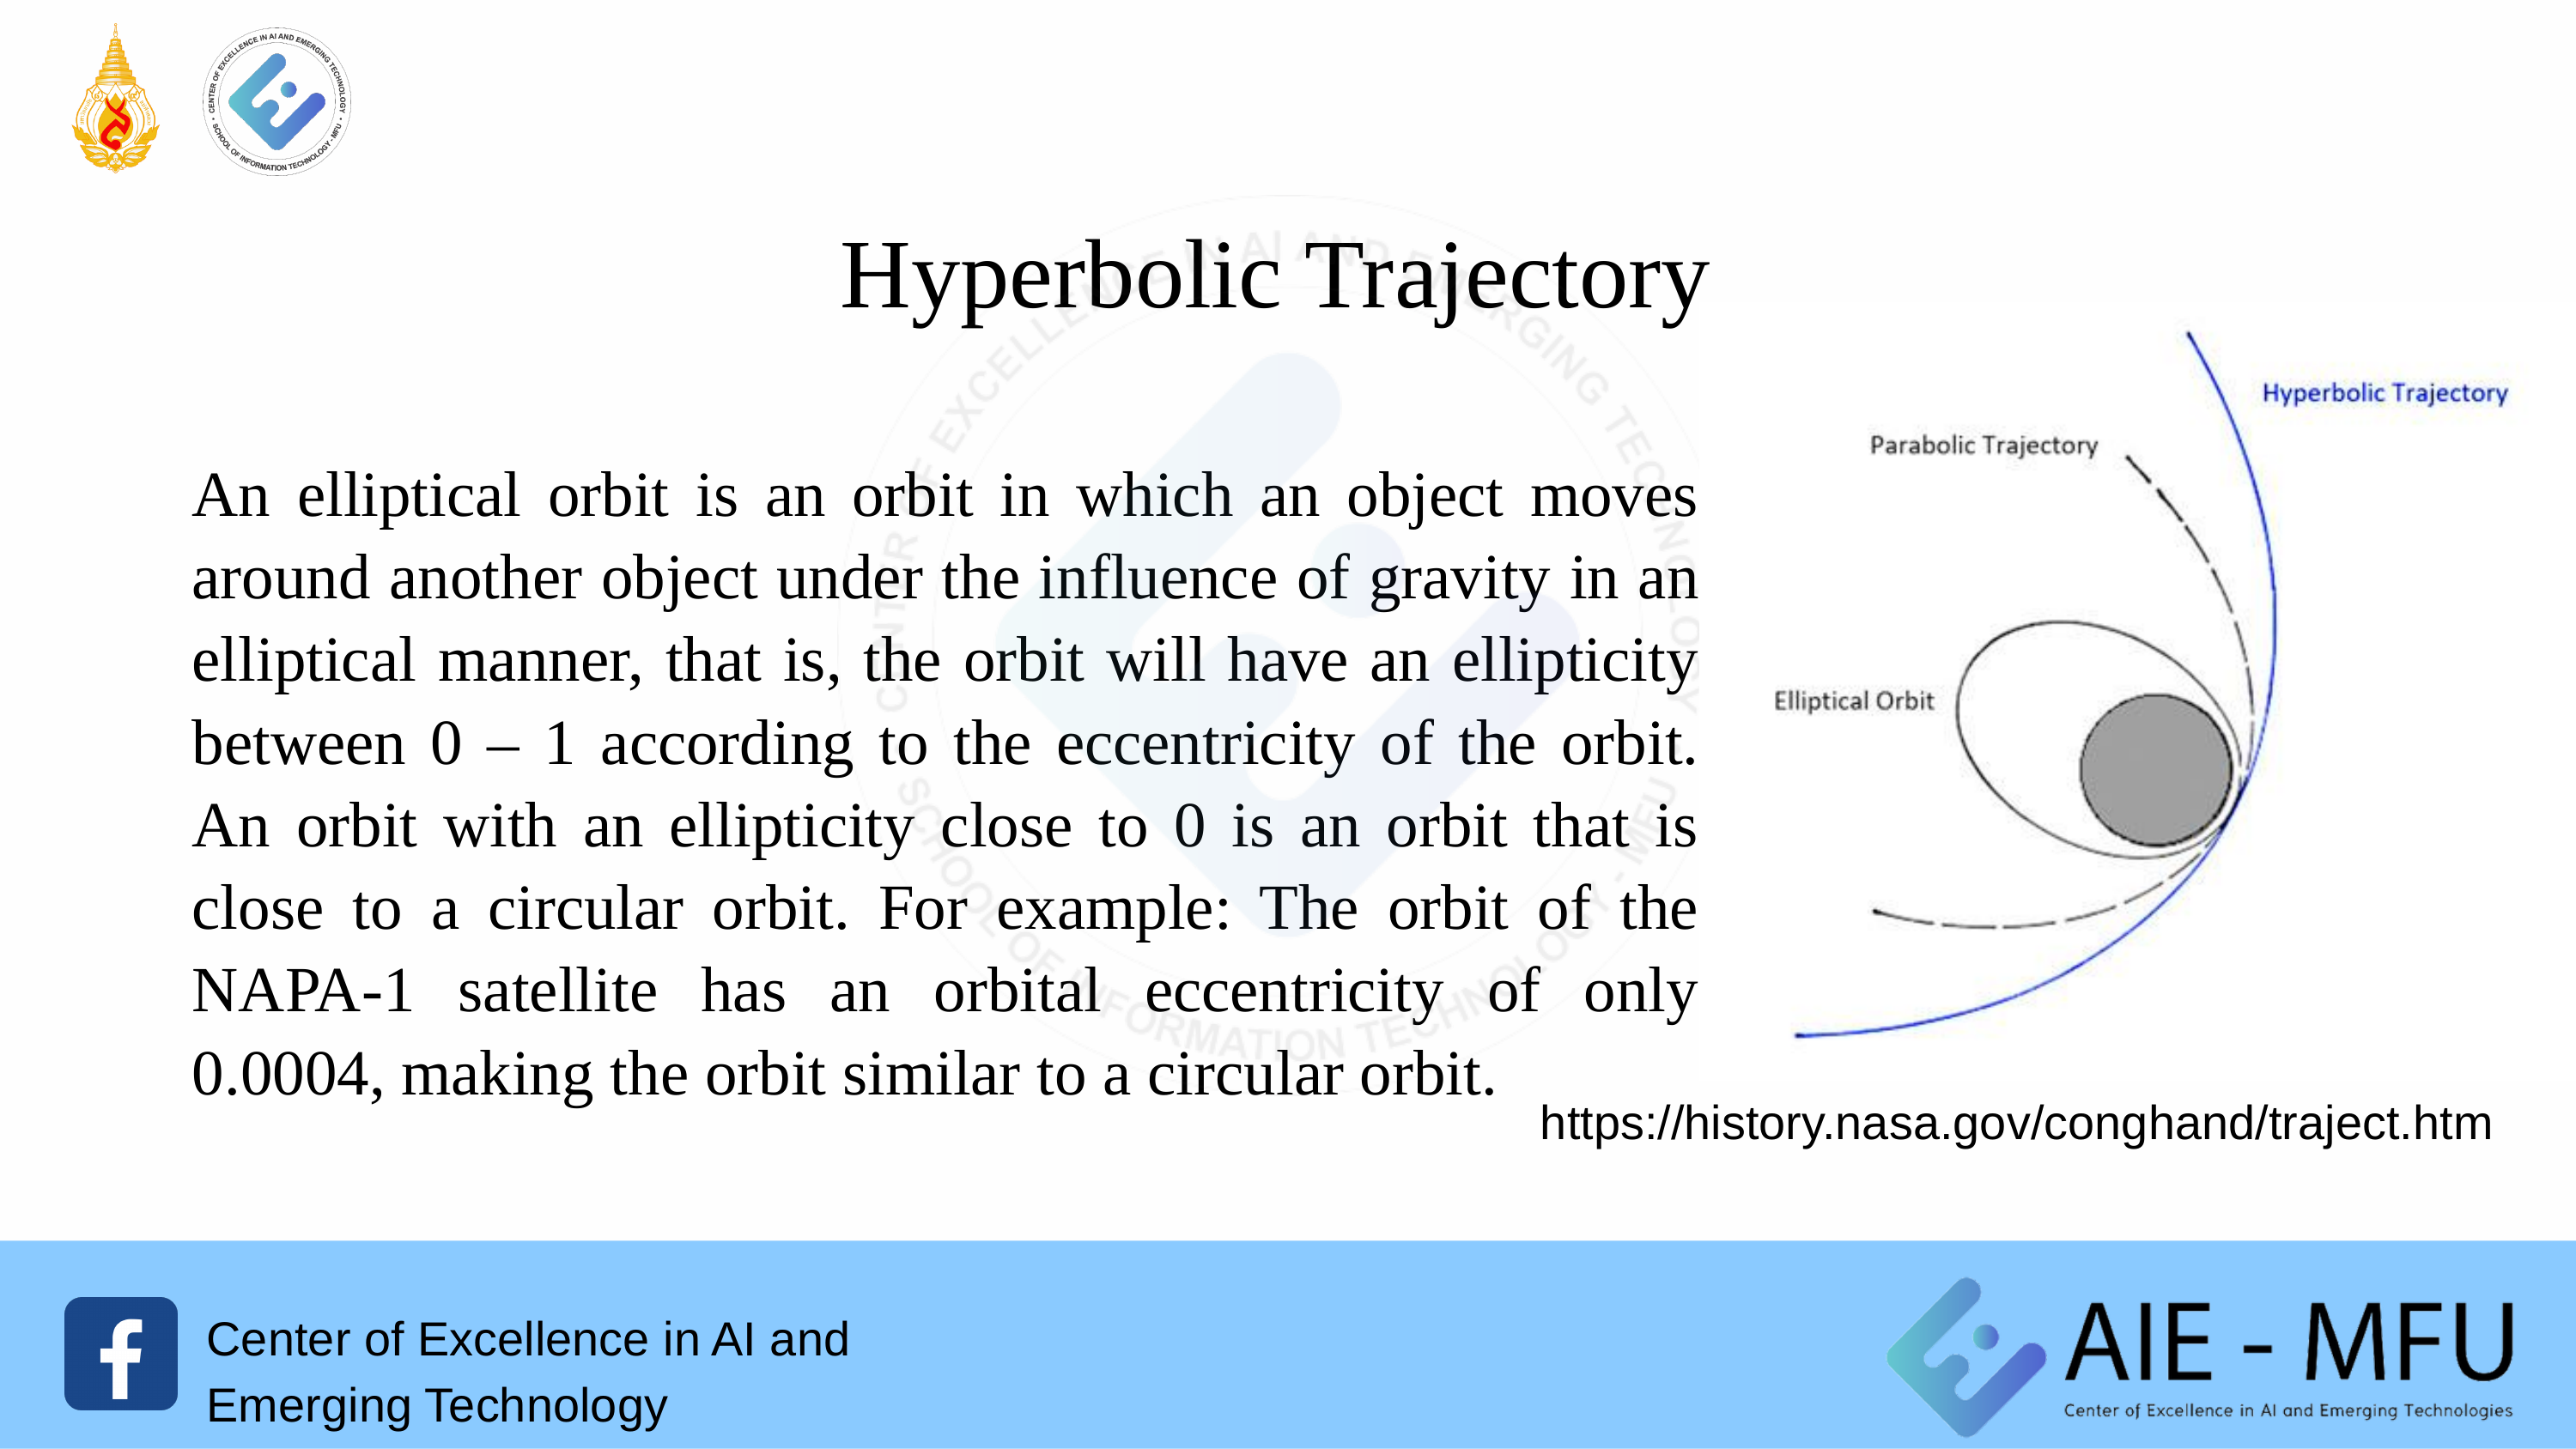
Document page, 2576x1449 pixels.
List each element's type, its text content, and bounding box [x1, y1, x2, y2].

text_box Hyperbolic Trajectory [221, 191, 2355, 328]
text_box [0, 1224, 2576, 1449]
picture [836, 195, 2576, 1097]
text_box An elliptical orbit is an orbit in which an object moves around another object under the influence of gravity in an elliptical manner, that is, the orbit will have an ellipticity between 0 – 1 according to the eccentricity of the orbit. An orbit with an ellipticity close to 0 is an orbit that is close to a circular orbit. For example: The orbit of the NAPA-1 satellite has an orbital eccentricity of only 0.0004, making the orbit similar to a circular orbit. [191, 446, 1494, 1108]
text_box https://history.nasa.gov/conghand/traject.htm [1494, 1087, 2541, 1149]
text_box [39, 20, 351, 176]
